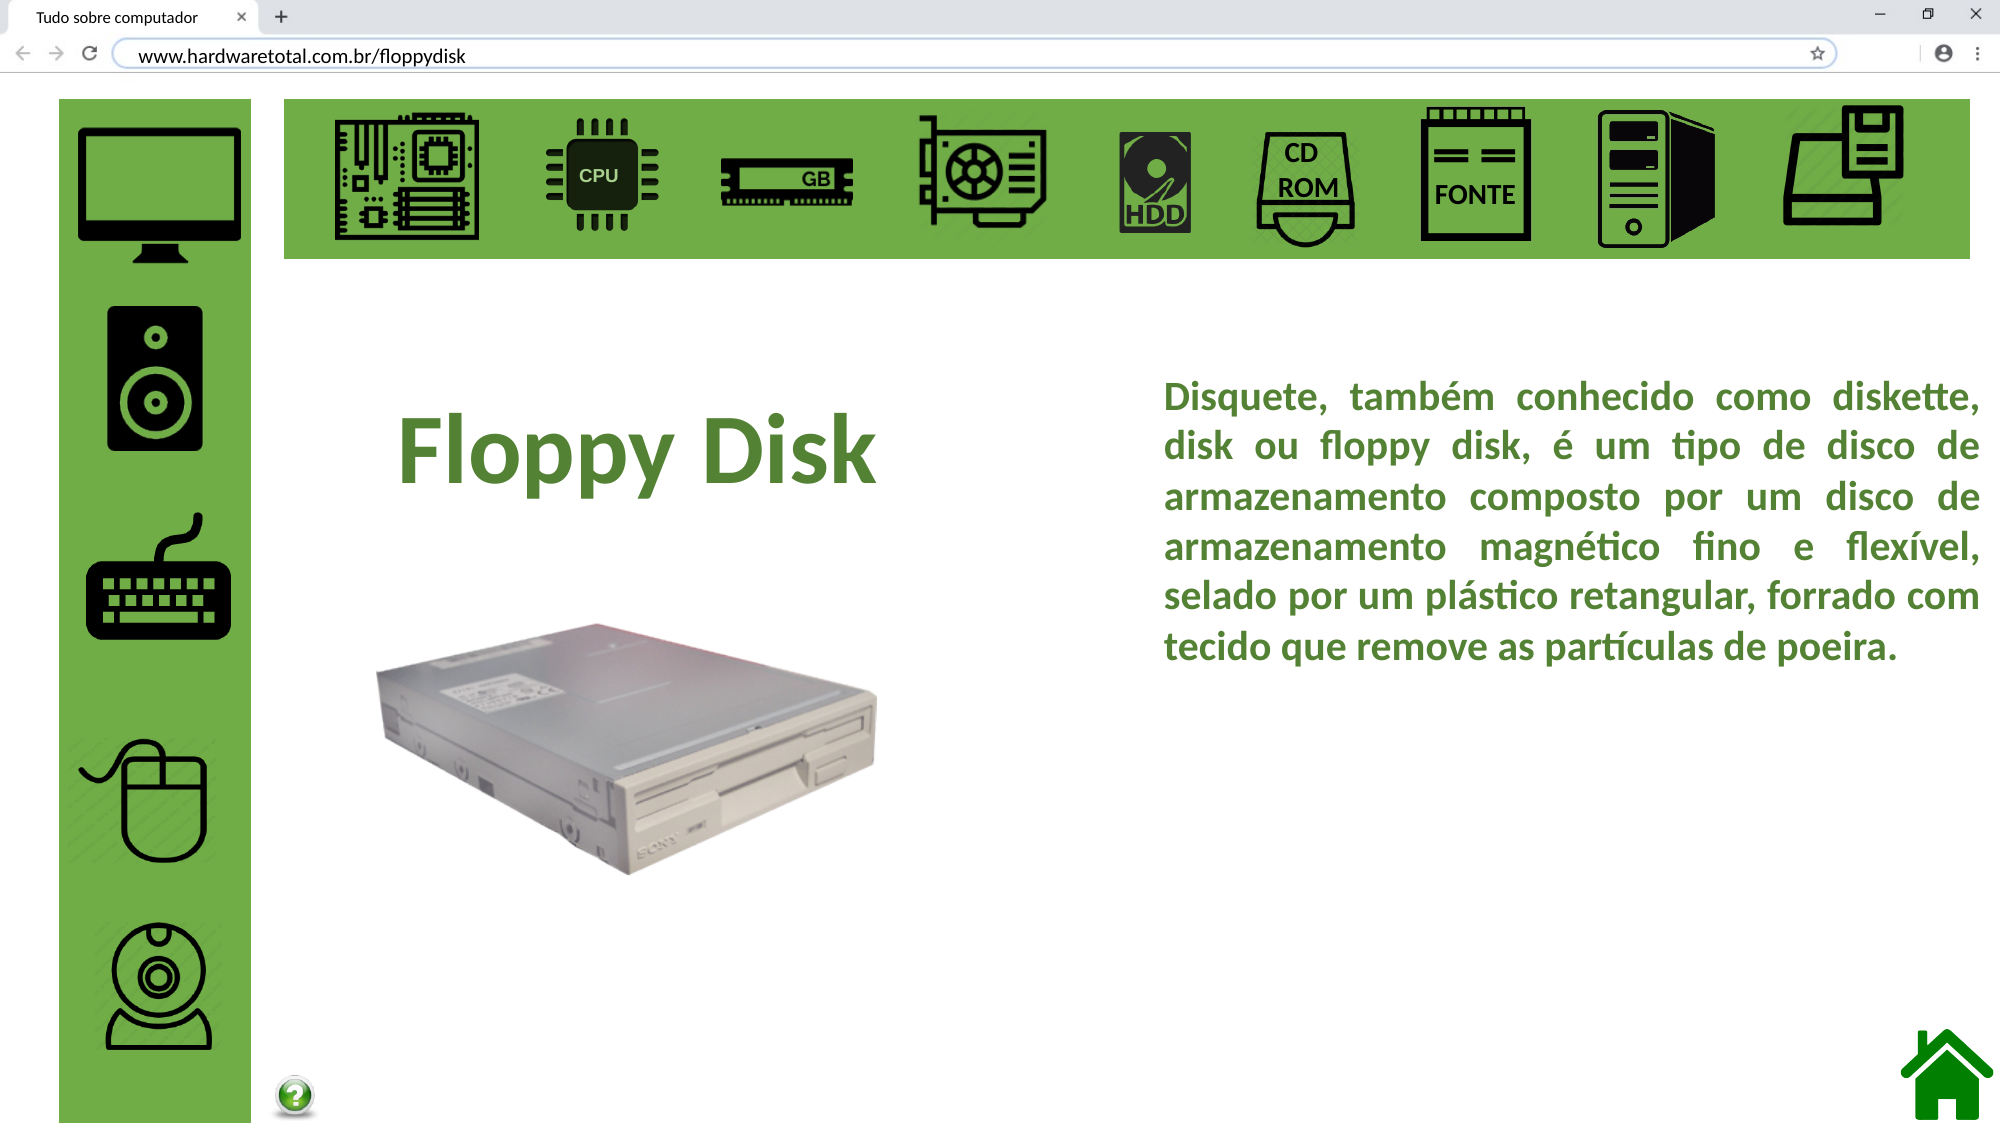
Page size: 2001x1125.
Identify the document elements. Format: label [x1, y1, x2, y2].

text_box [1246, 125, 1364, 249]
text_box [1404, 101, 1548, 246]
picture [0, 0, 2000, 1125]
text_box [535, 108, 668, 241]
